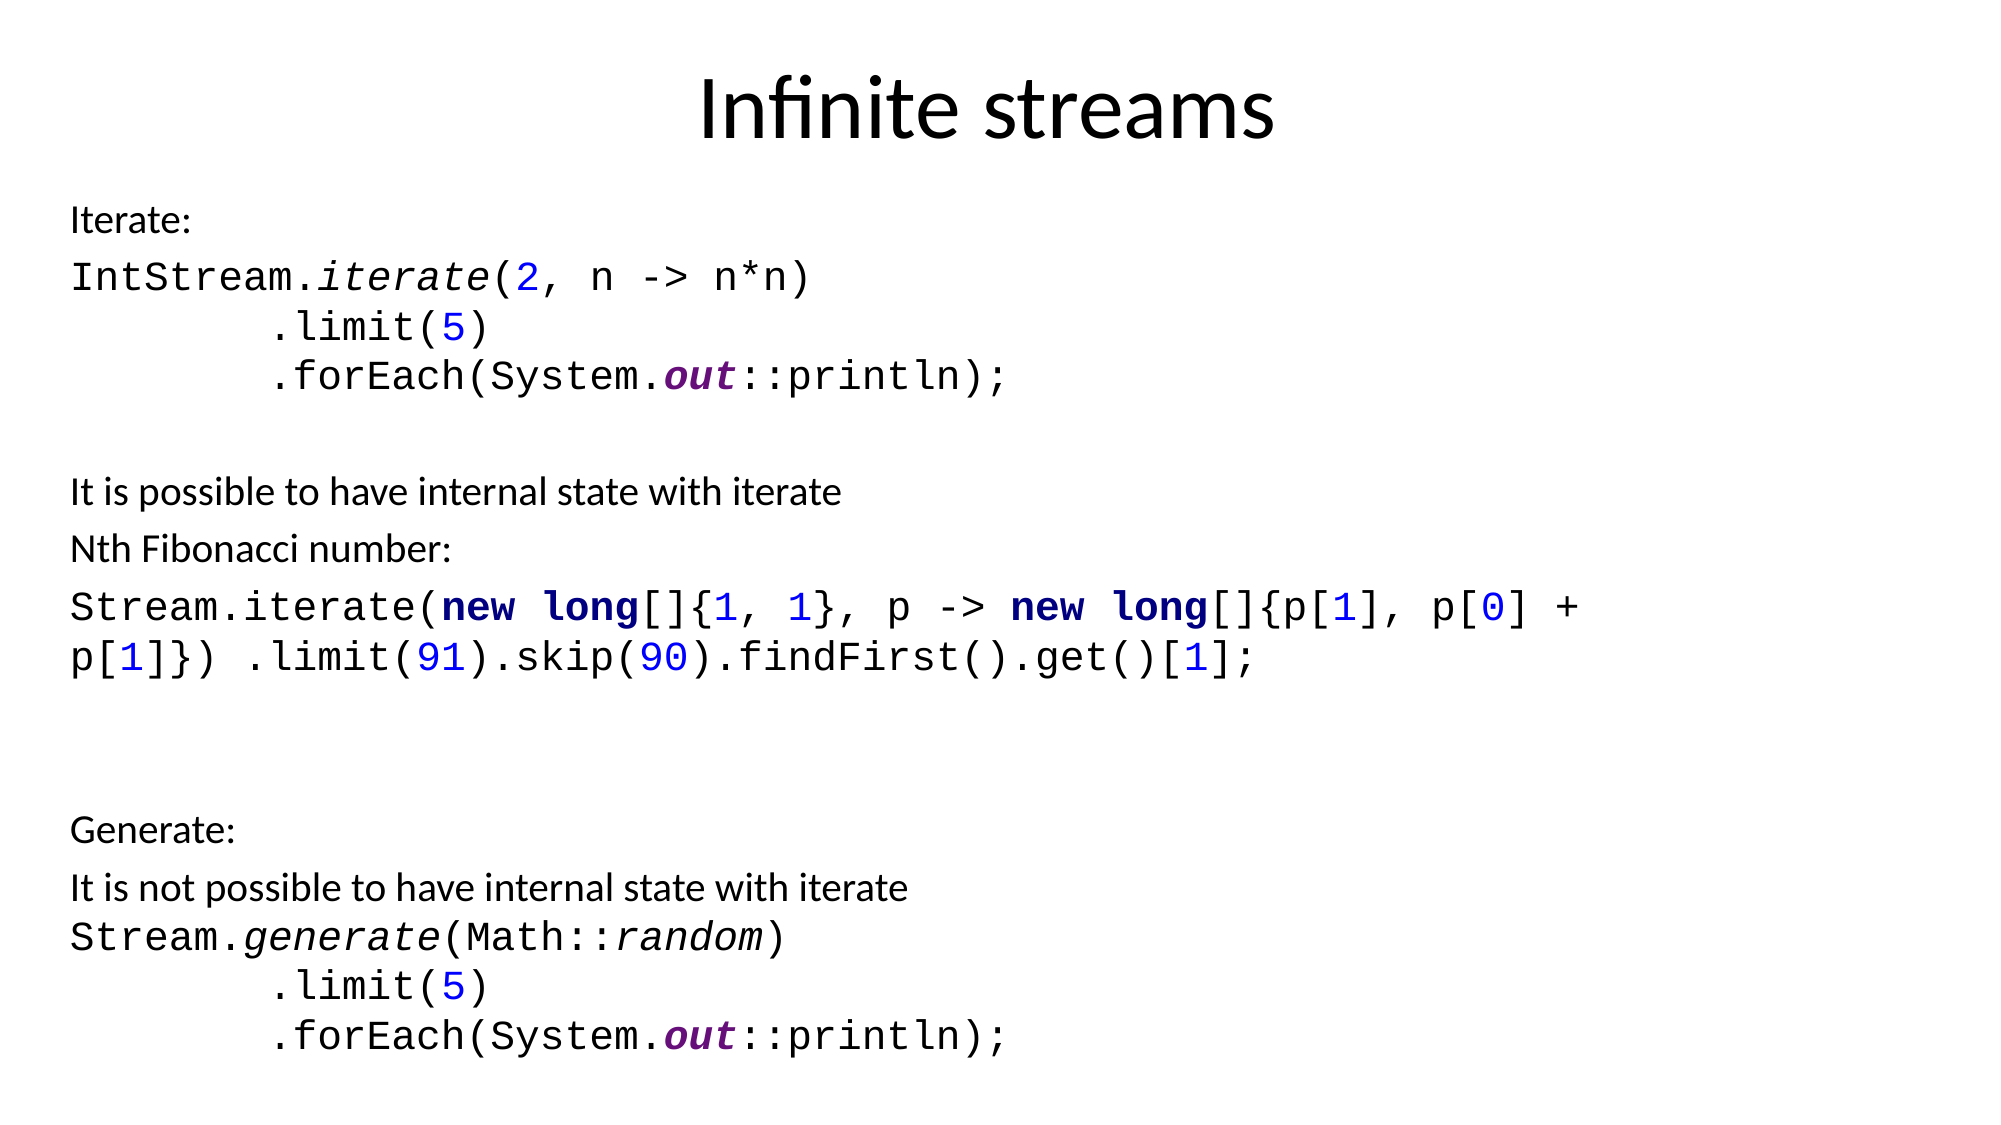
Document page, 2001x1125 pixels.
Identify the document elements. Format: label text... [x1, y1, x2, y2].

text_box Iterate: IntStream.iterate(2, n -> n*n) .limit(5) .forEach(System.out::println); It is possible to have internal state with iterate Nth Fibonacci number: Stream.iterate(new long[]{1, 1}, p -> new long[]{p[1], p[0] + p[1]}) .limit(91).skip(90).findFirst().get()[1]; Generate: It is not possible to have internal state with iterate Stream.generate(Math::random) .limit(5) .forEach(System.out::println); [54, 184, 1969, 1071]
title Infinite streams [350, 42, 1626, 161]
